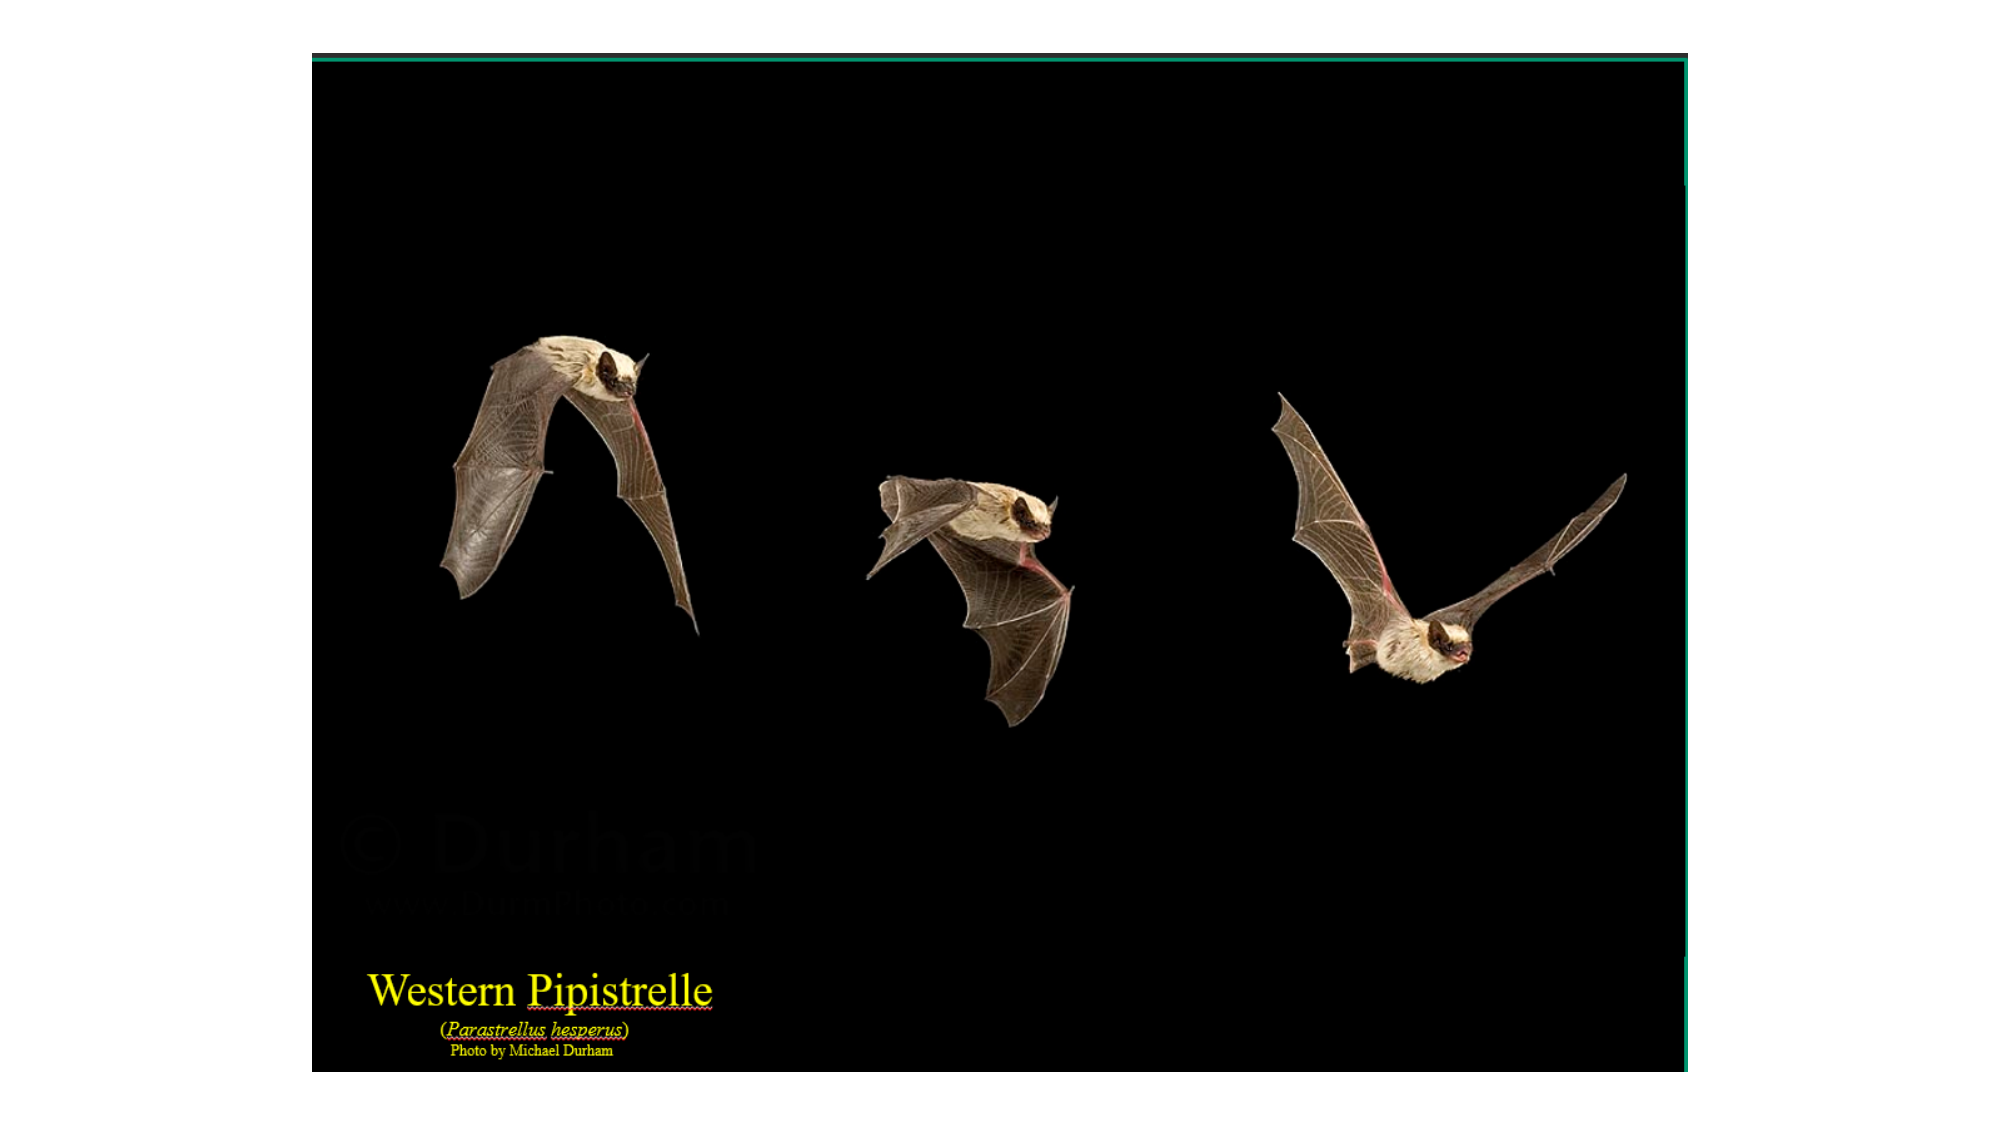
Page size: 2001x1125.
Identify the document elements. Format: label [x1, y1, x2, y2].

picture [312, 53, 1688, 1072]
